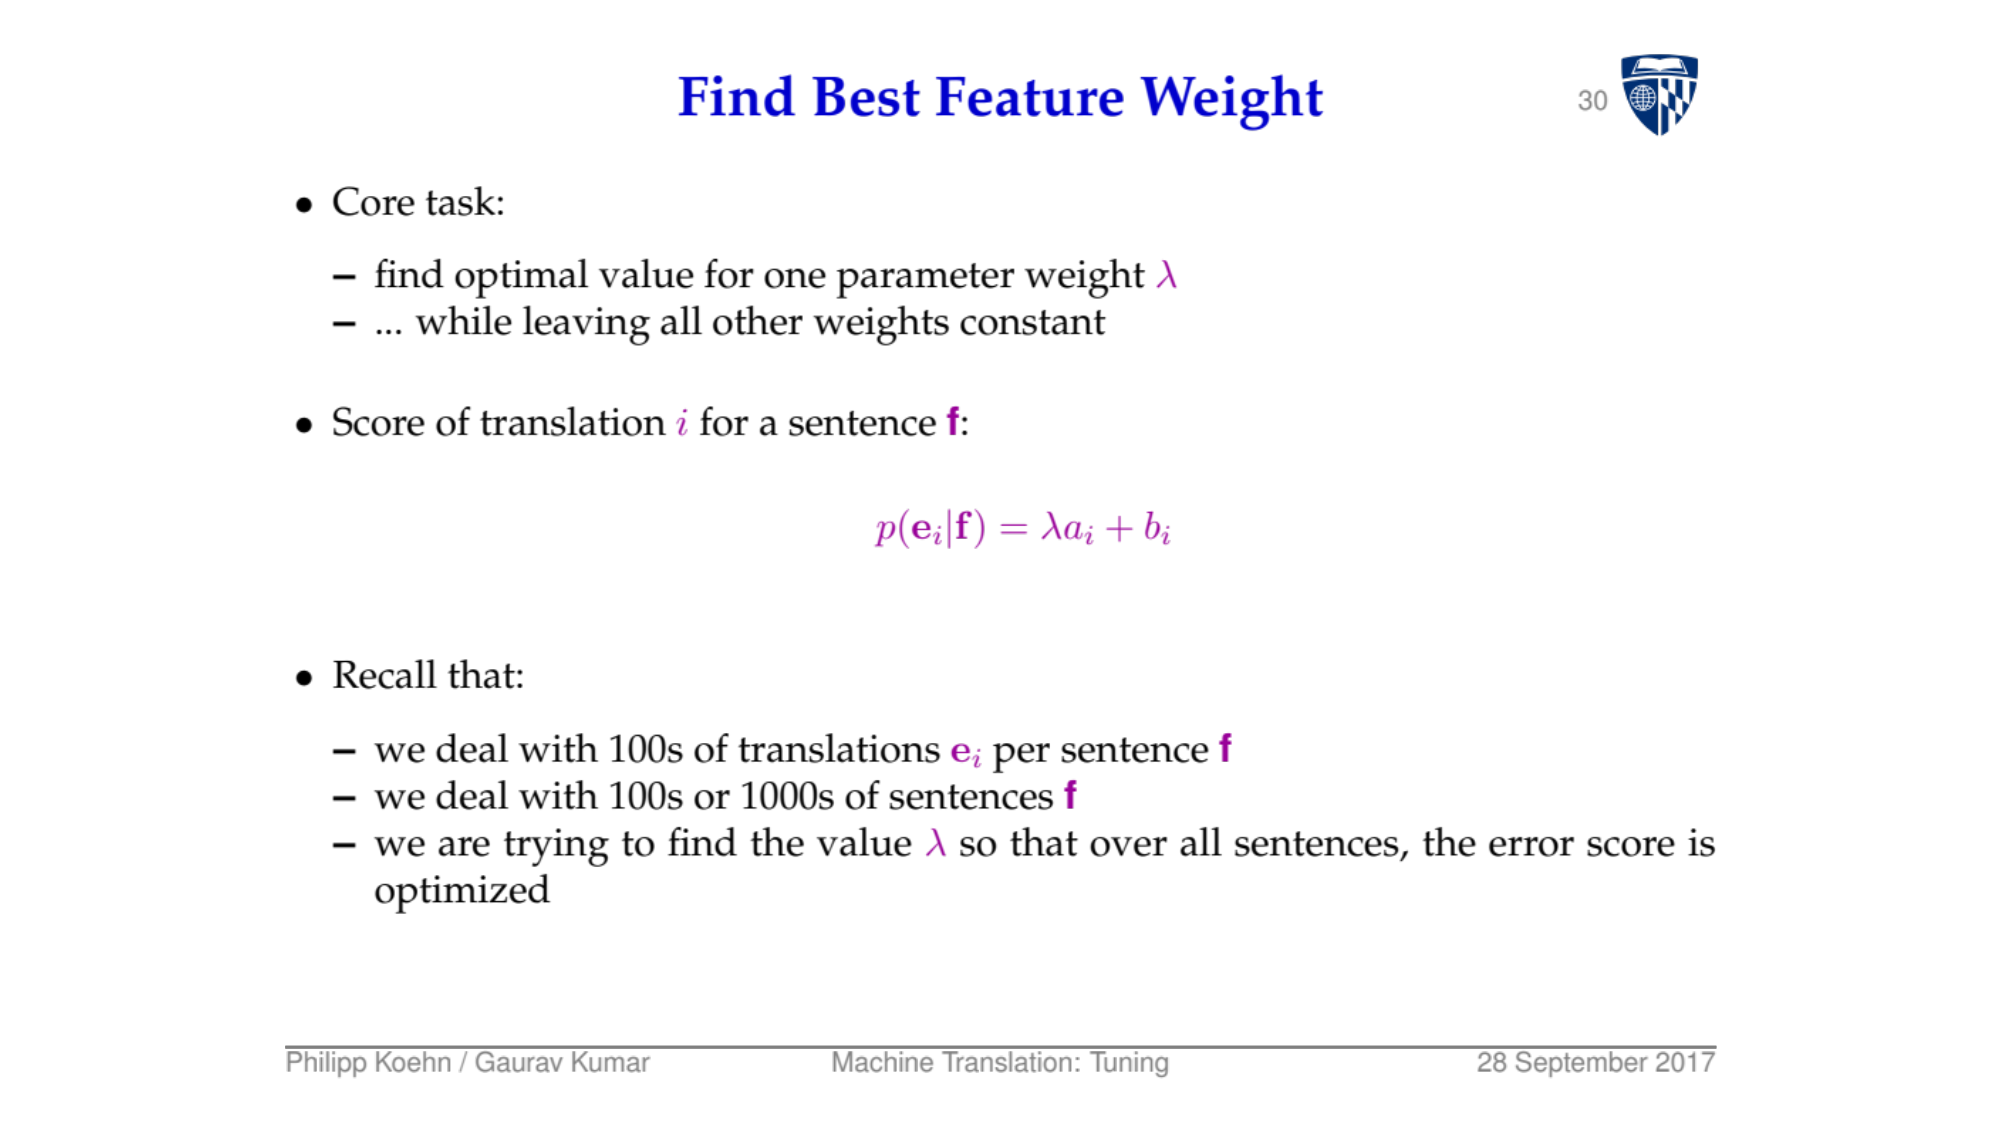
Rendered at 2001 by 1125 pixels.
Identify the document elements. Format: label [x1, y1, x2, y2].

picture [203, 0, 1796, 1125]
